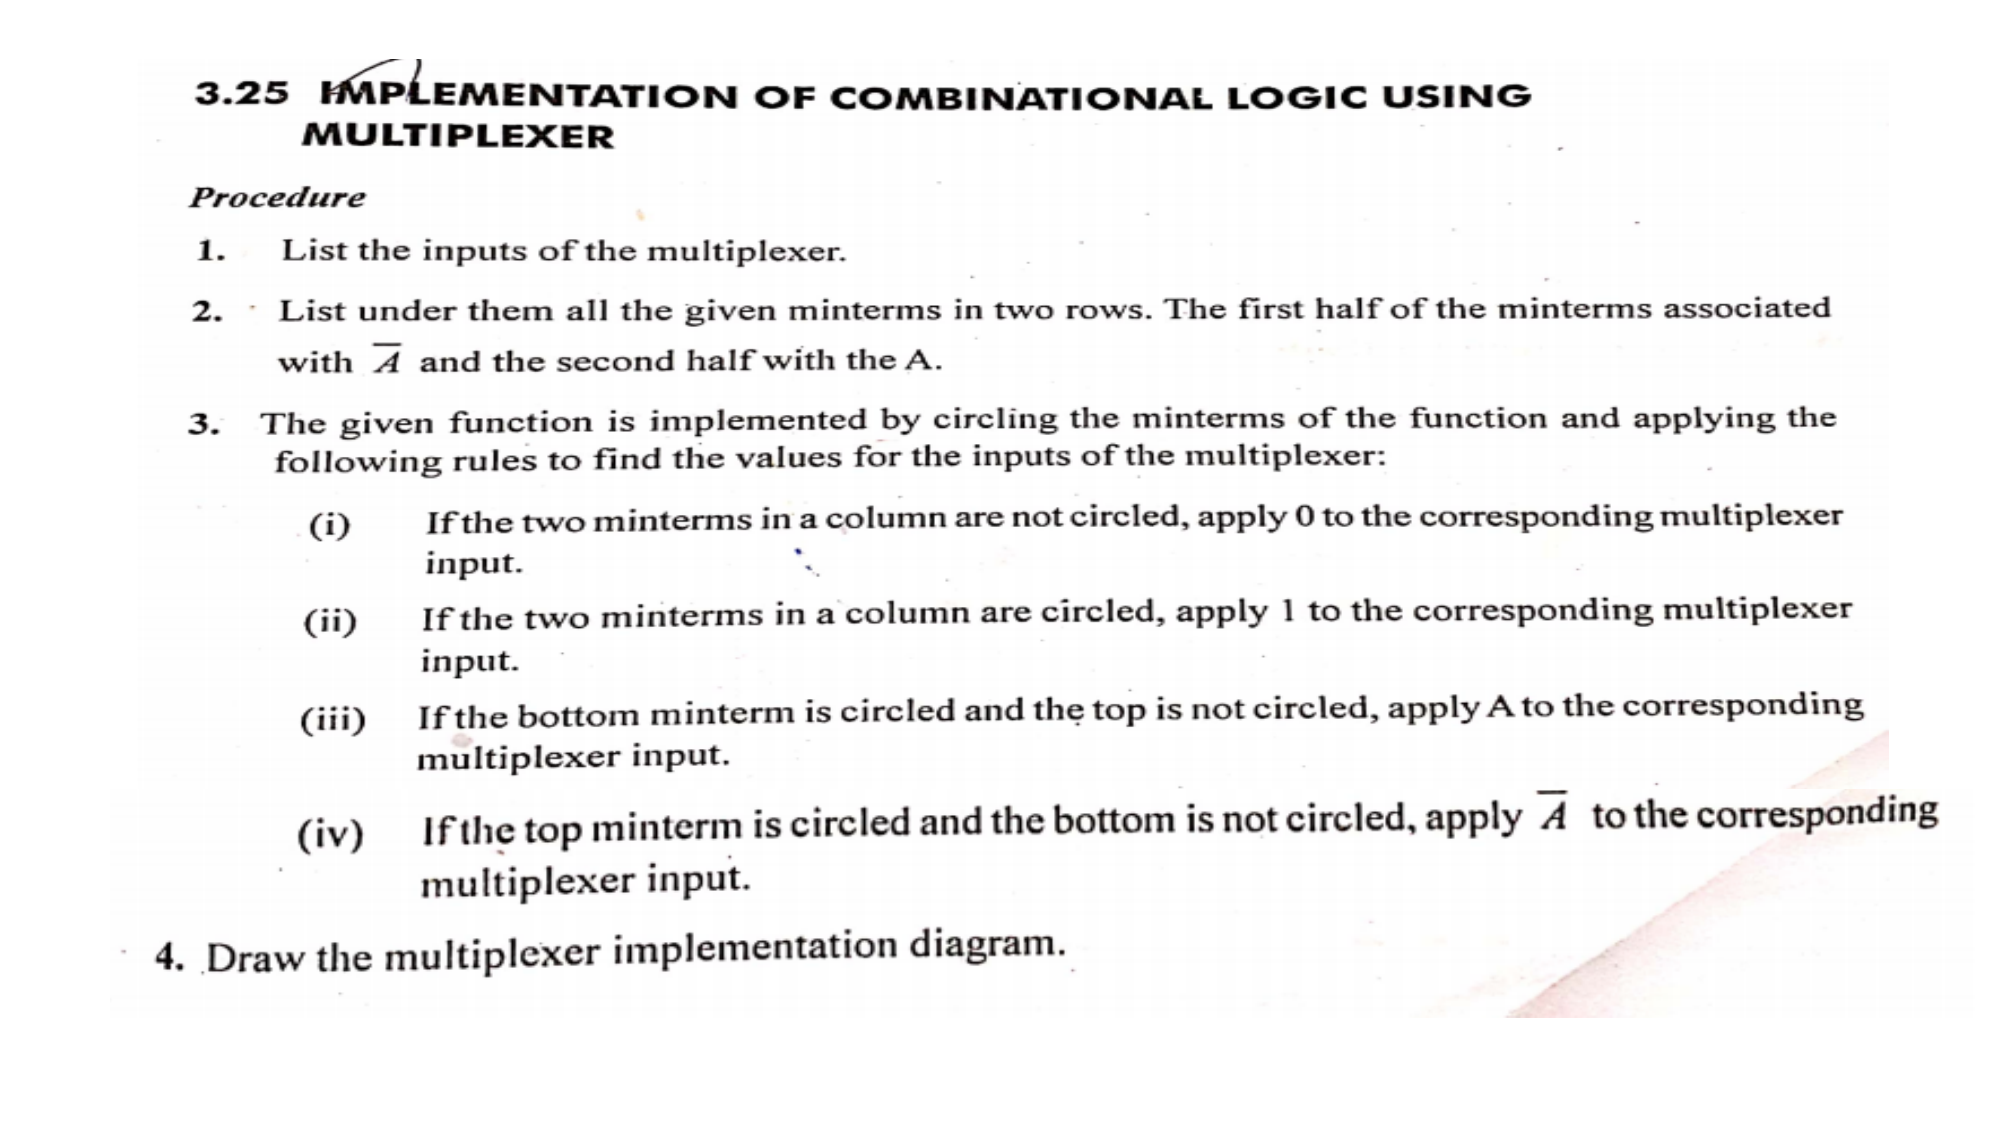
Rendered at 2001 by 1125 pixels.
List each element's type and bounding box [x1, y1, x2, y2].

picture [110, 59, 1975, 1019]
